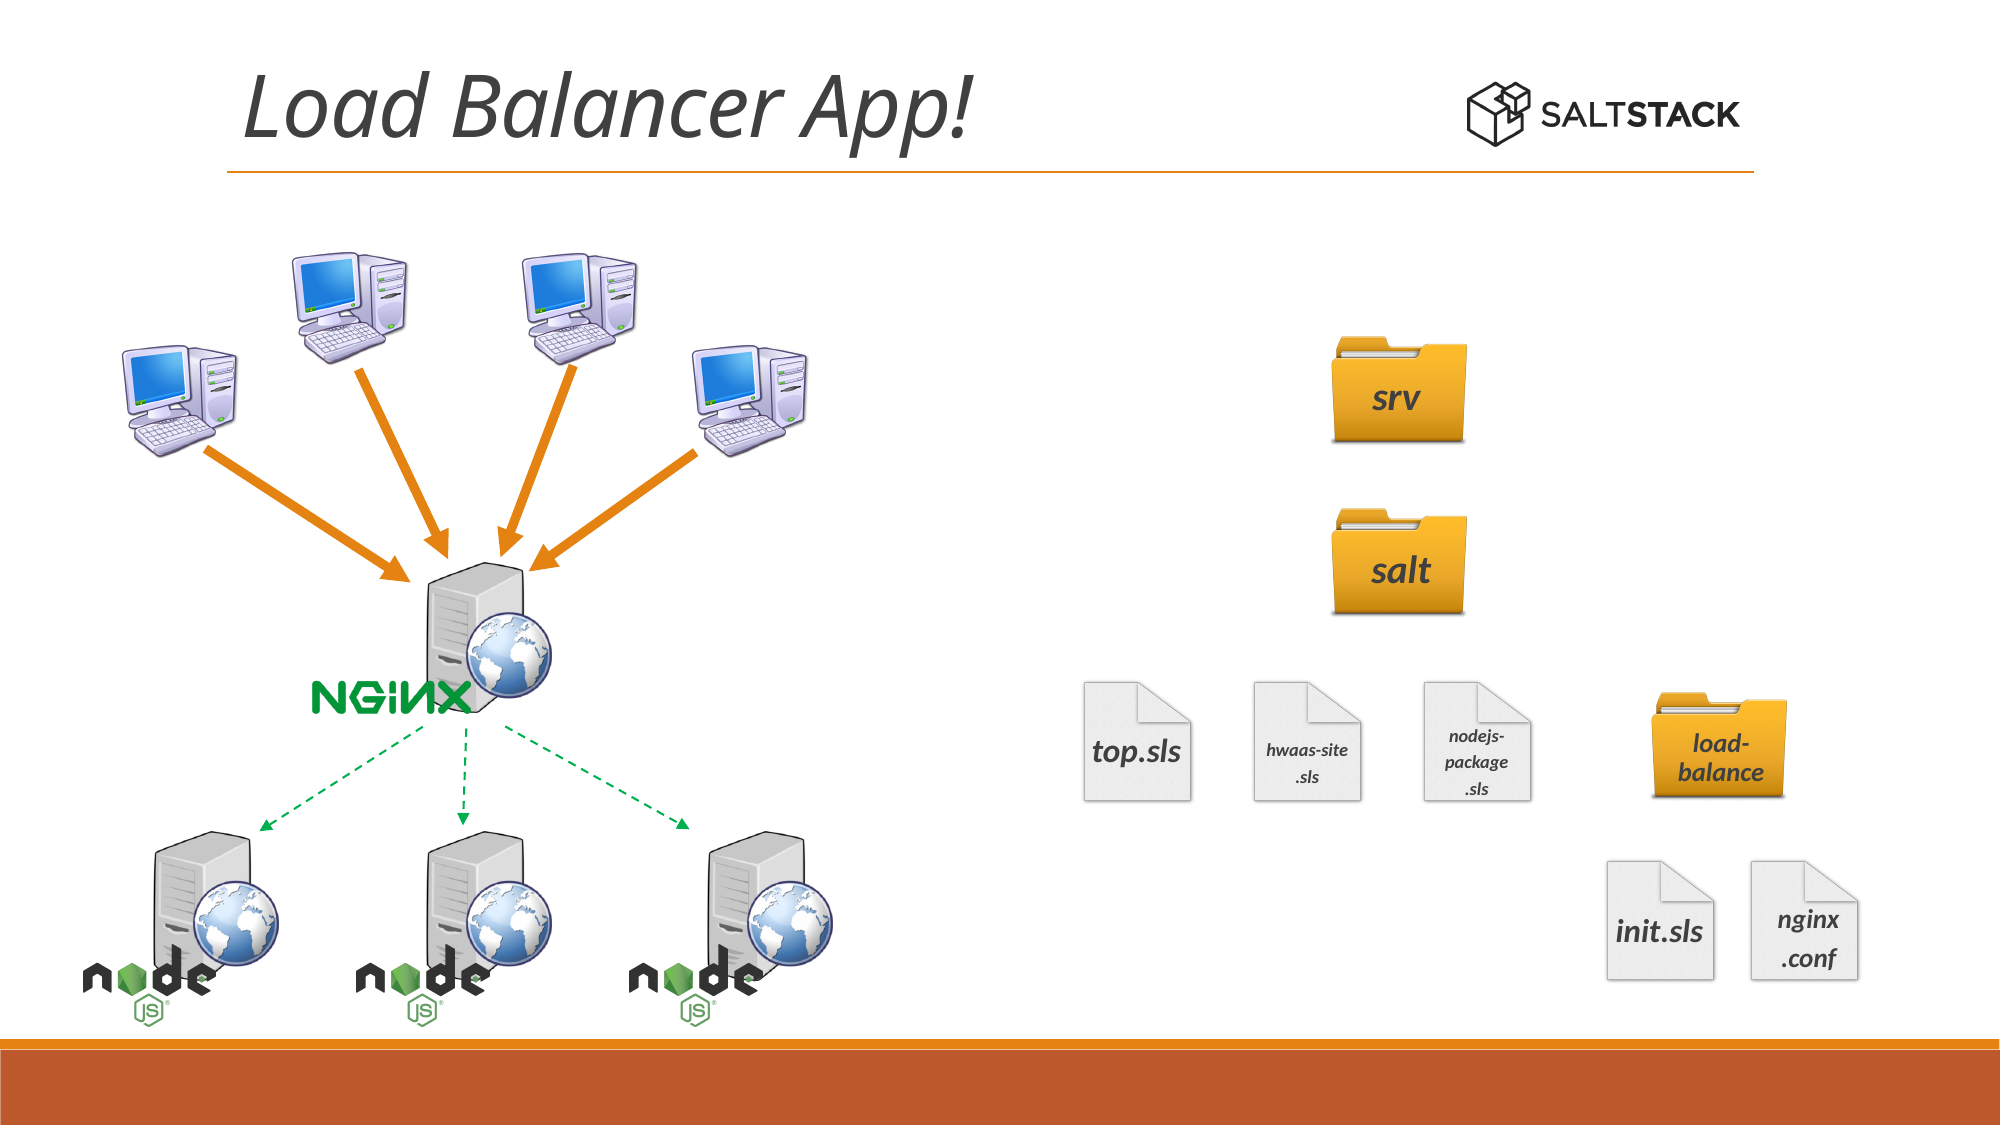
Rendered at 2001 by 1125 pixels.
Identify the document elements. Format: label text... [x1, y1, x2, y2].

picture [1739, 856, 1871, 986]
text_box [500, 364, 574, 558]
picture [1327, 321, 1469, 462]
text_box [504, 725, 691, 830]
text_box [355, 830, 564, 1027]
picture [289, 247, 412, 370]
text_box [82, 830, 291, 1027]
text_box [357, 369, 449, 560]
picture [1071, 676, 1204, 807]
picture [119, 340, 241, 462]
picture [1647, 676, 1789, 818]
picture [1327, 493, 1469, 635]
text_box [528, 451, 697, 573]
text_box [204, 448, 412, 583]
picture [690, 340, 812, 462]
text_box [462, 727, 467, 826]
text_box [258, 726, 424, 832]
picture [1467, 70, 1741, 158]
picture [1242, 676, 1374, 807]
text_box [308, 562, 564, 717]
picture [1412, 676, 1544, 807]
picture [519, 248, 641, 371]
title Load Balancer App! [226, 58, 1704, 163]
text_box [629, 830, 846, 1027]
picture [1595, 856, 1727, 986]
